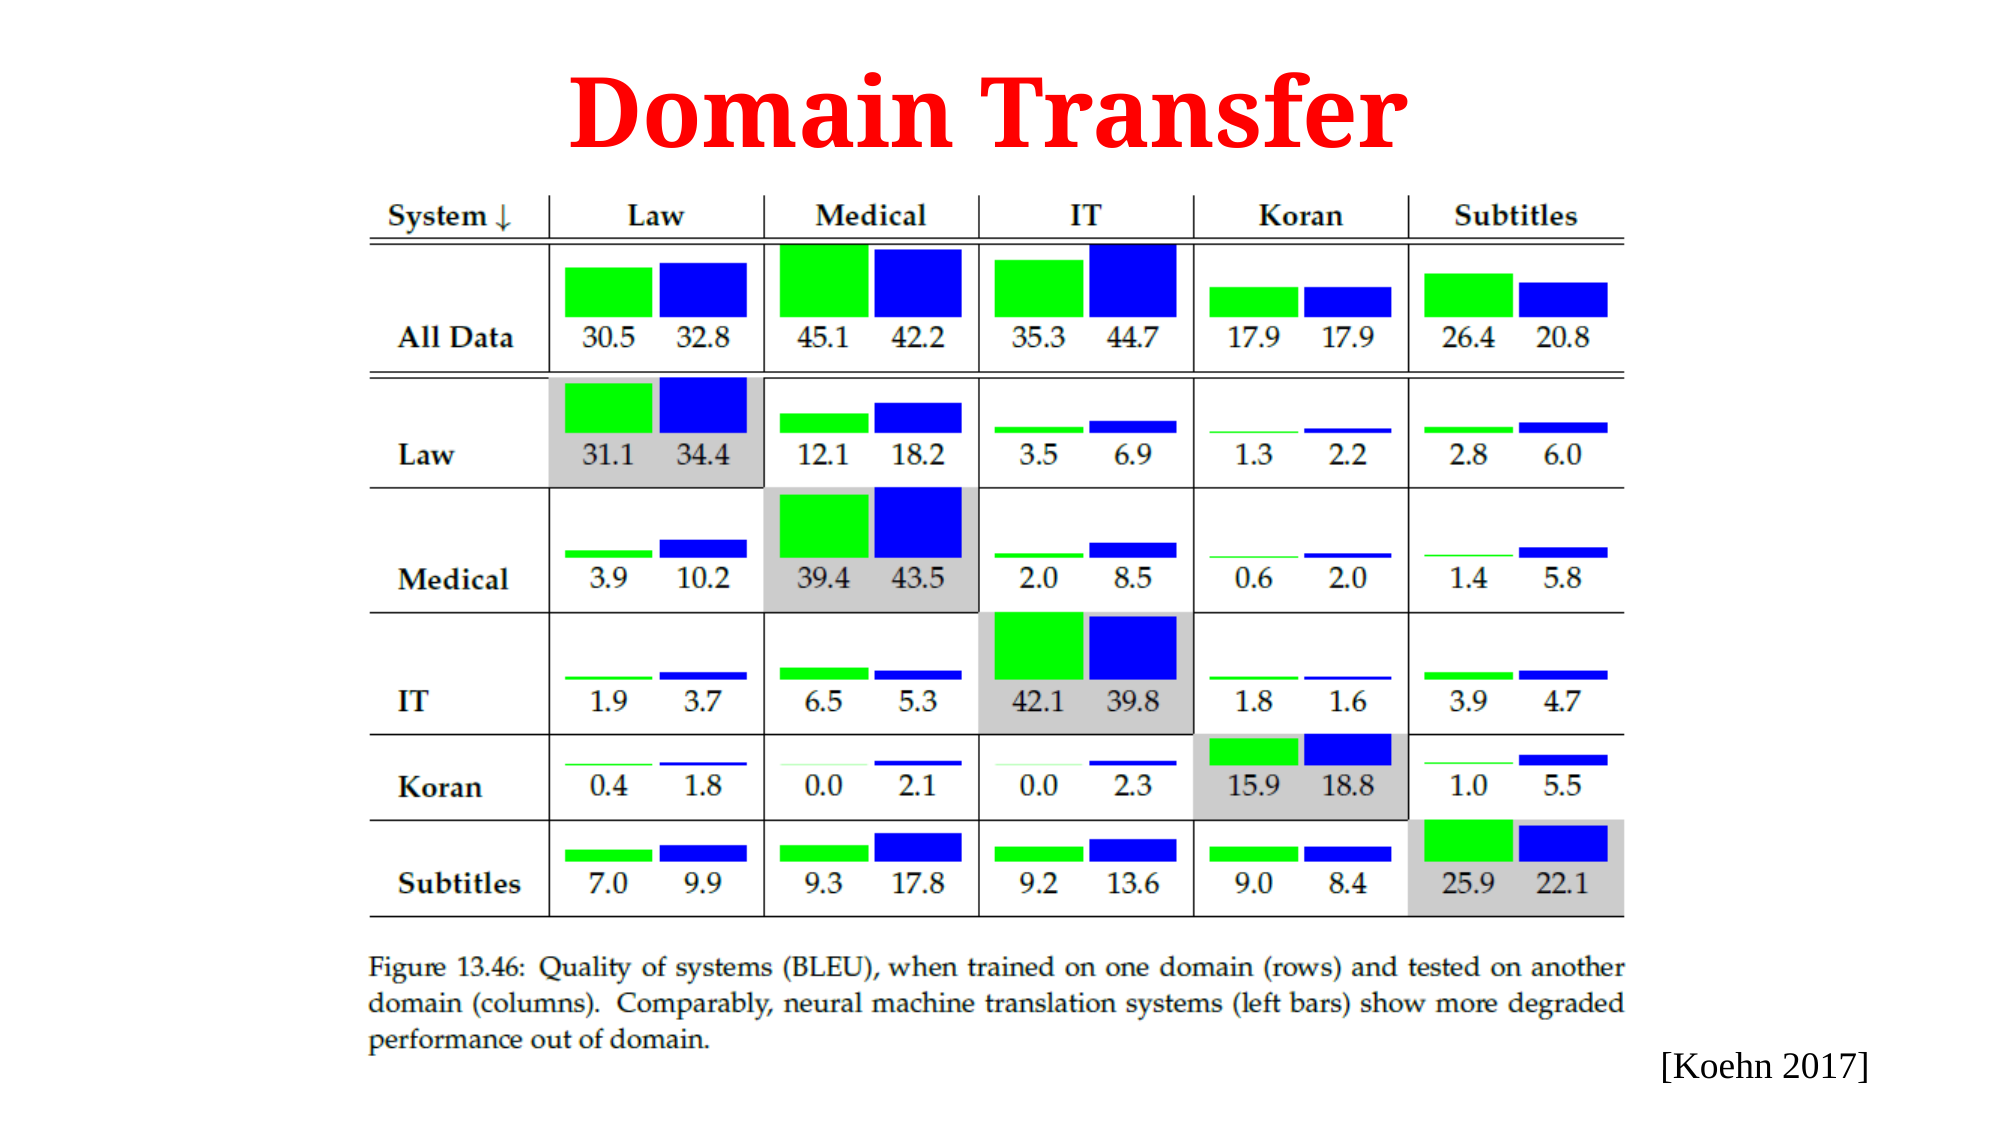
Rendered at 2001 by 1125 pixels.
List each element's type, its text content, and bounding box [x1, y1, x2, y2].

picture [337, 182, 1664, 1070]
title Domain Transfer [66, 42, 1912, 197]
text_box [Koehn 2017] [1645, 1034, 1885, 1094]
